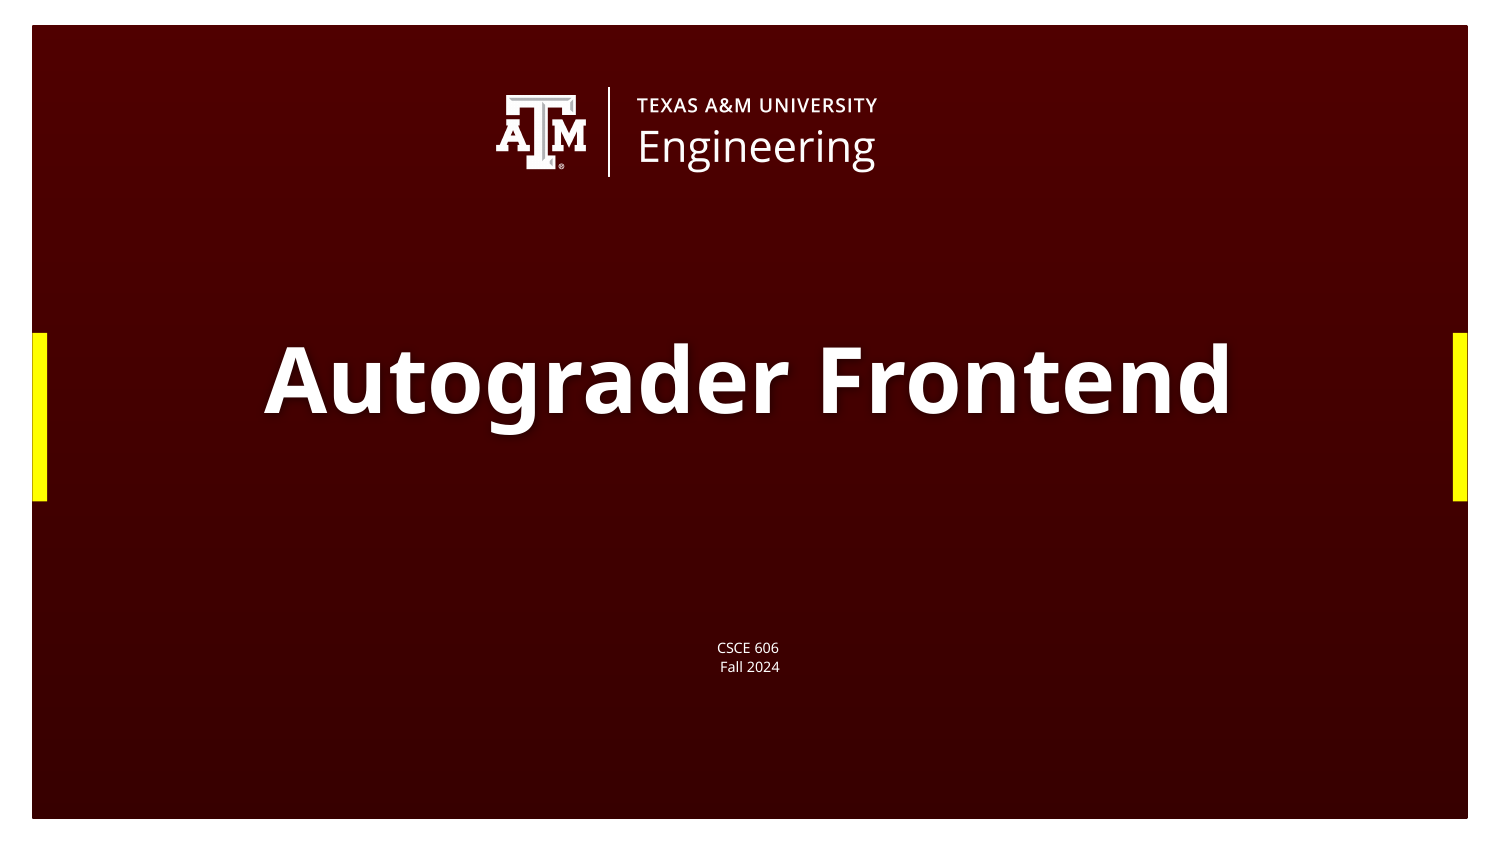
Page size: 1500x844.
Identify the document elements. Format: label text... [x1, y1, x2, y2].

subtitle CSCE 606 Fall 2024 [225, 626, 1275, 681]
picture [496, 87, 877, 177]
title Autograder Frontend [112, 286, 1388, 468]
